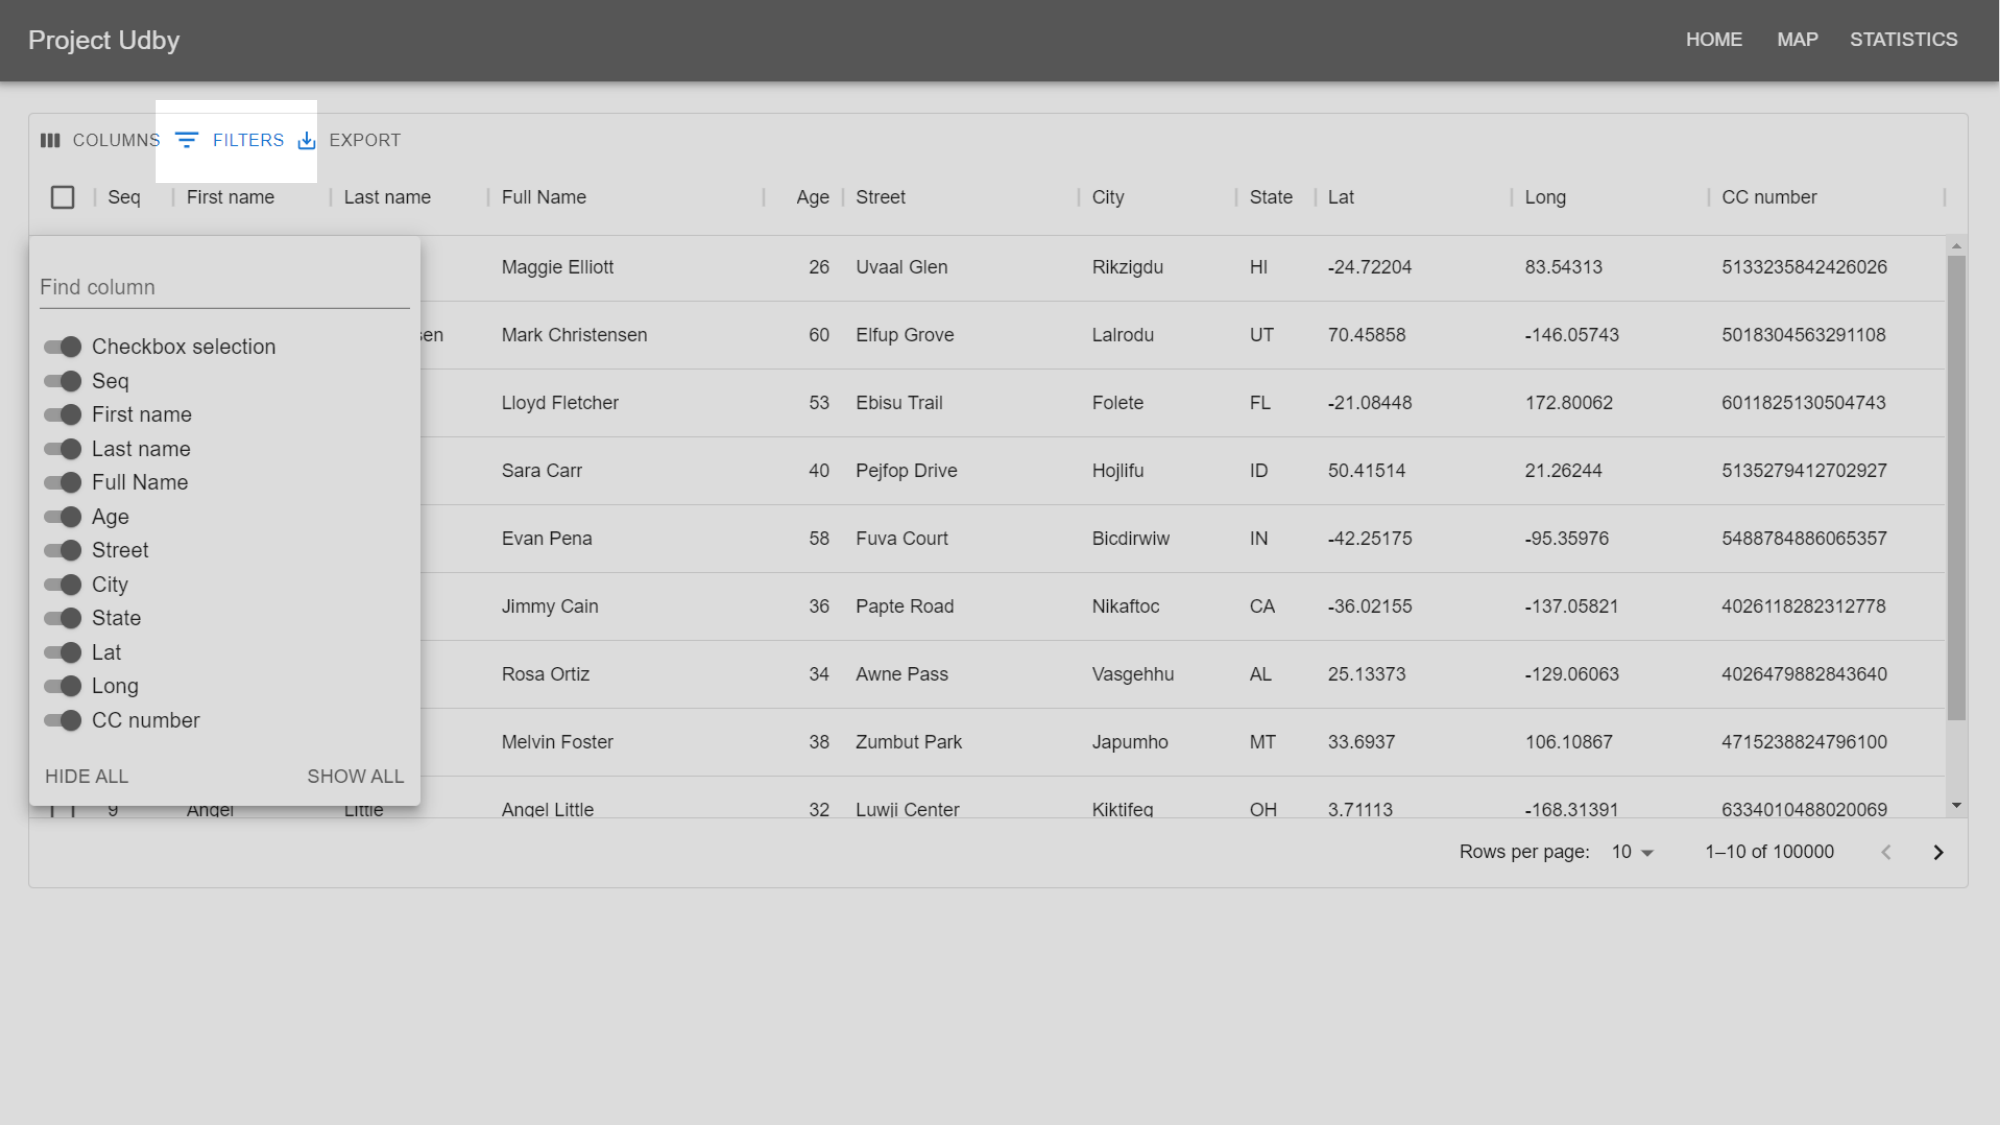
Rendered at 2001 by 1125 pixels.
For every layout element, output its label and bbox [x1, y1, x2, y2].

picture [0, 0, 1999, 929]
